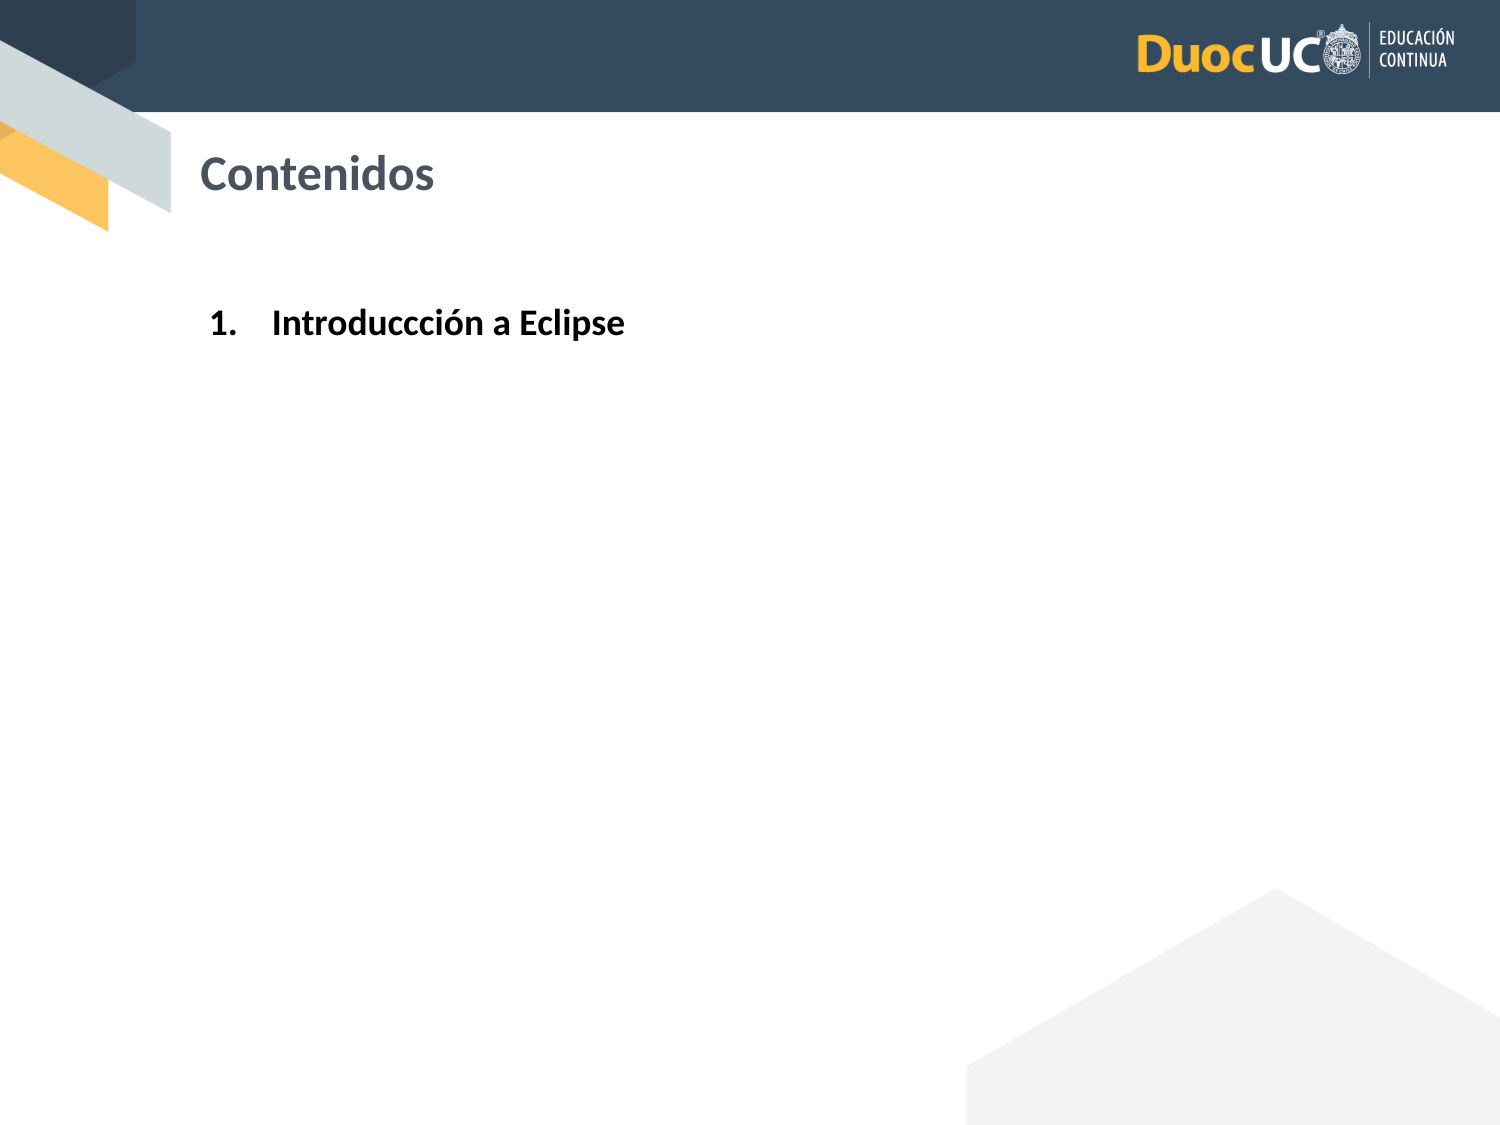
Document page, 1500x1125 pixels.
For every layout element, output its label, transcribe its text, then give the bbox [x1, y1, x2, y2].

text_box 1. Introduccción a Eclipse [185, 290, 1348, 350]
picture [0, 0, 1500, 1125]
text_box Contenidos [185, 133, 752, 209]
